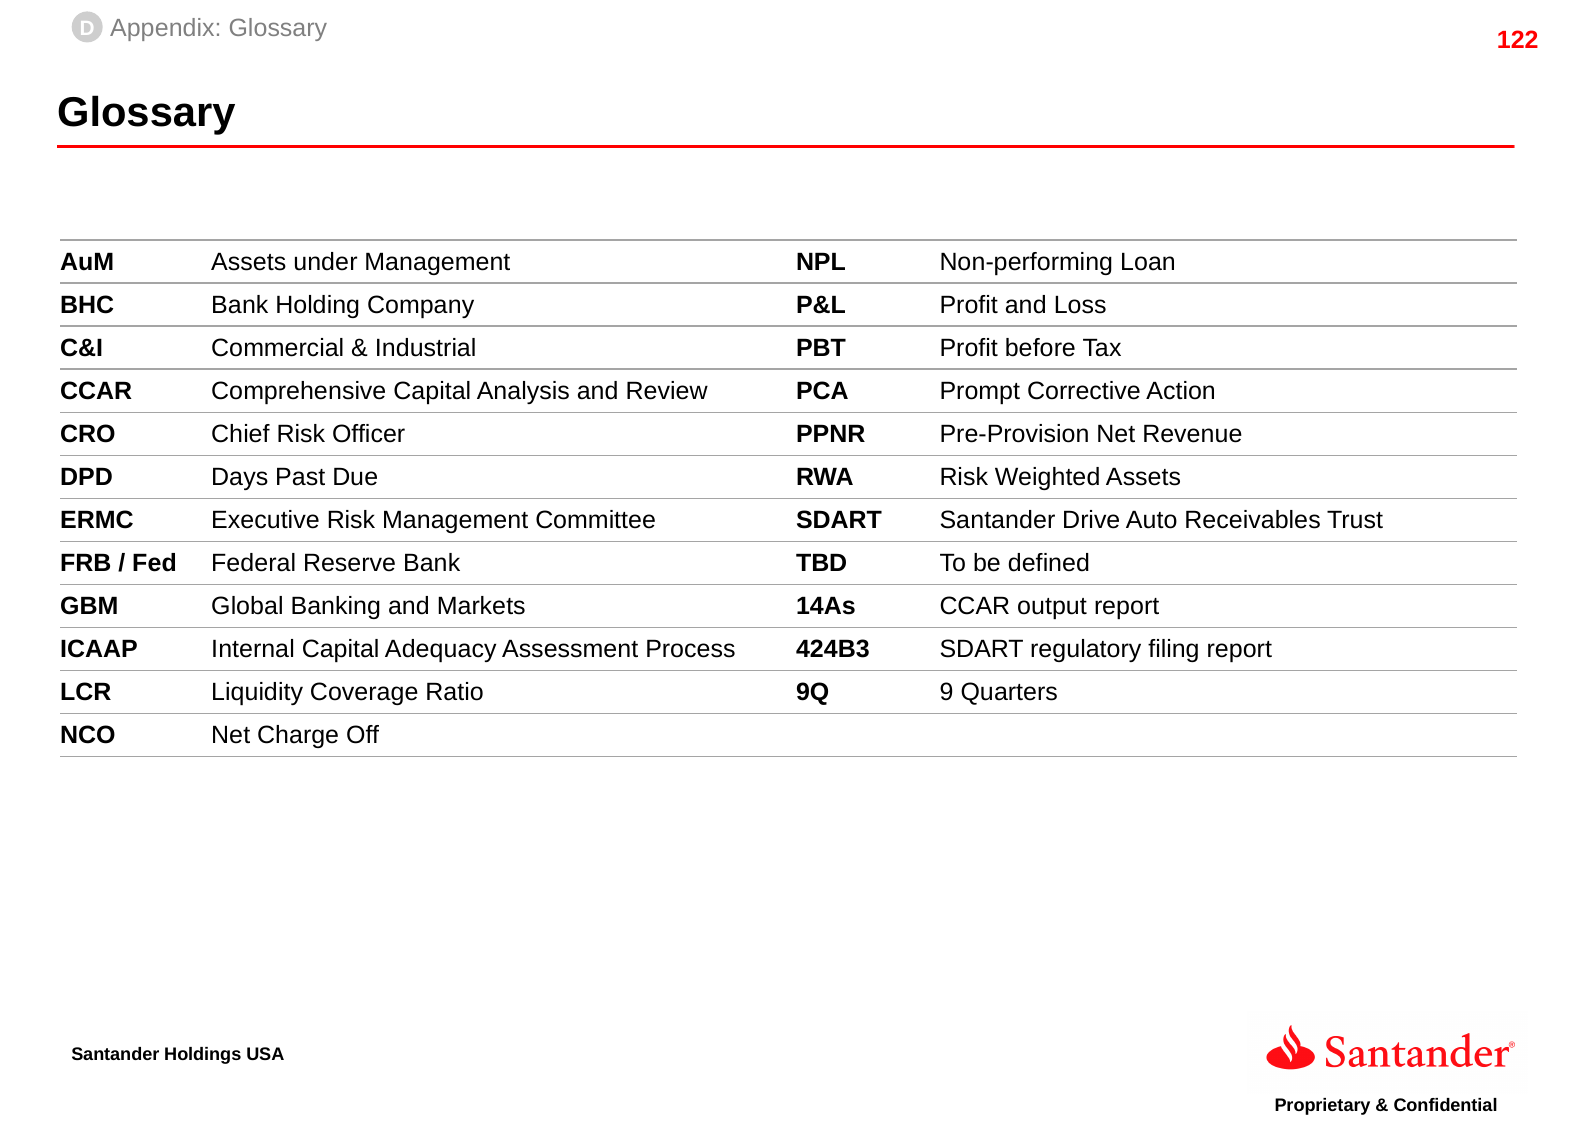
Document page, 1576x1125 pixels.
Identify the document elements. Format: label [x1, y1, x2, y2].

table_cell [60, 370, 1517, 412]
table_cell [60, 542, 1517, 584]
table_cell [60, 714, 1517, 756]
text_box [71, 11, 329, 43]
table_cell [60, 284, 1517, 325]
table_cell [60, 499, 1517, 541]
table_cell [60, 585, 1517, 627]
table_cell [60, 456, 1517, 498]
table_cell [60, 413, 1517, 455]
table_cell [60, 671, 1517, 713]
table_header [60, 241, 1517, 282]
picture [1247, 1011, 1528, 1094]
table_cell [60, 628, 1517, 670]
list [57, 74, 1479, 146]
table_cell [60, 327, 1517, 368]
